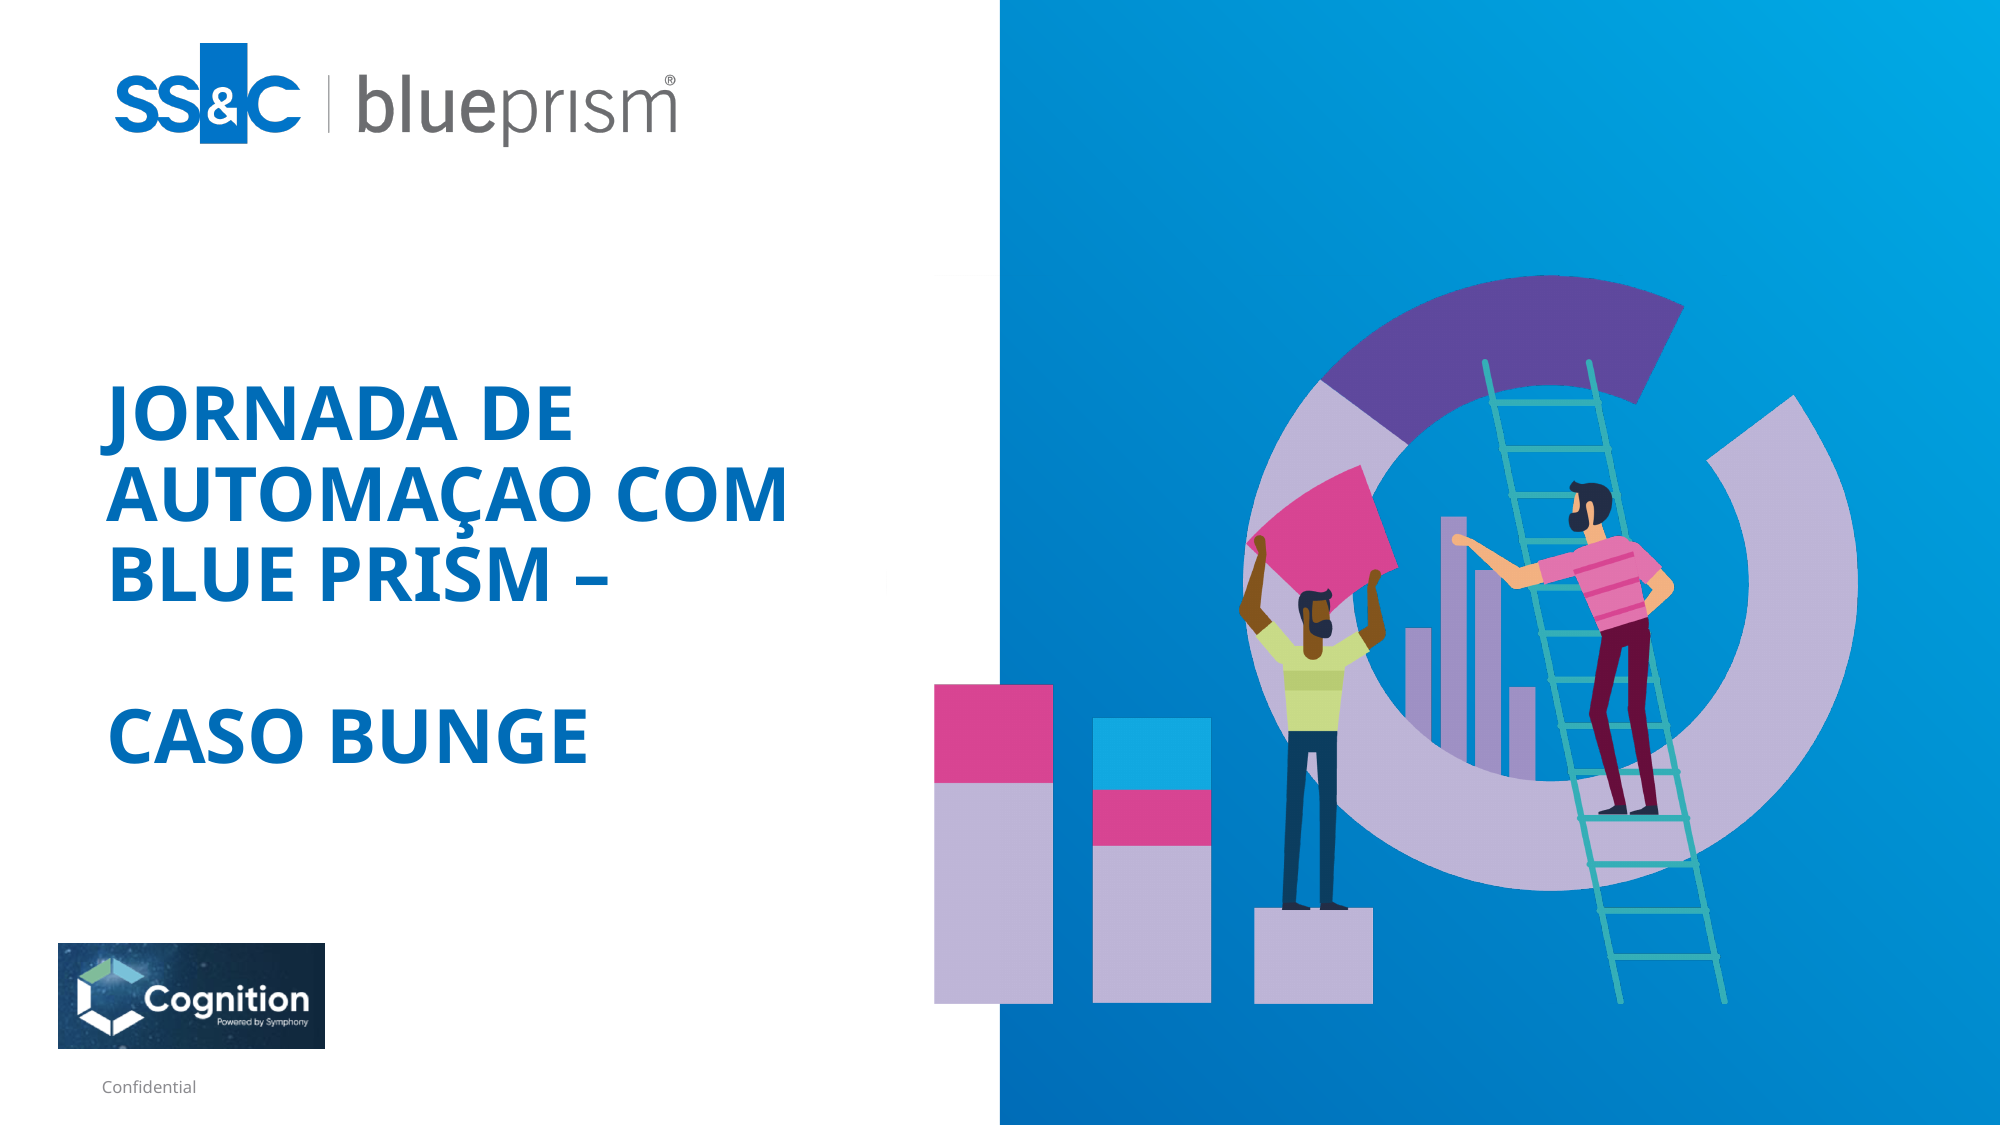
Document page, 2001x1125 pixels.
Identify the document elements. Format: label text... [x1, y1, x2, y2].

picture [112, 40, 679, 152]
picture [886, 94, 1857, 1125]
picture [58, 943, 325, 1049]
title Jornada de automaçao com Blue prism – Caso bunge [106, 258, 886, 781]
text_box [999, 0, 2000, 1125]
